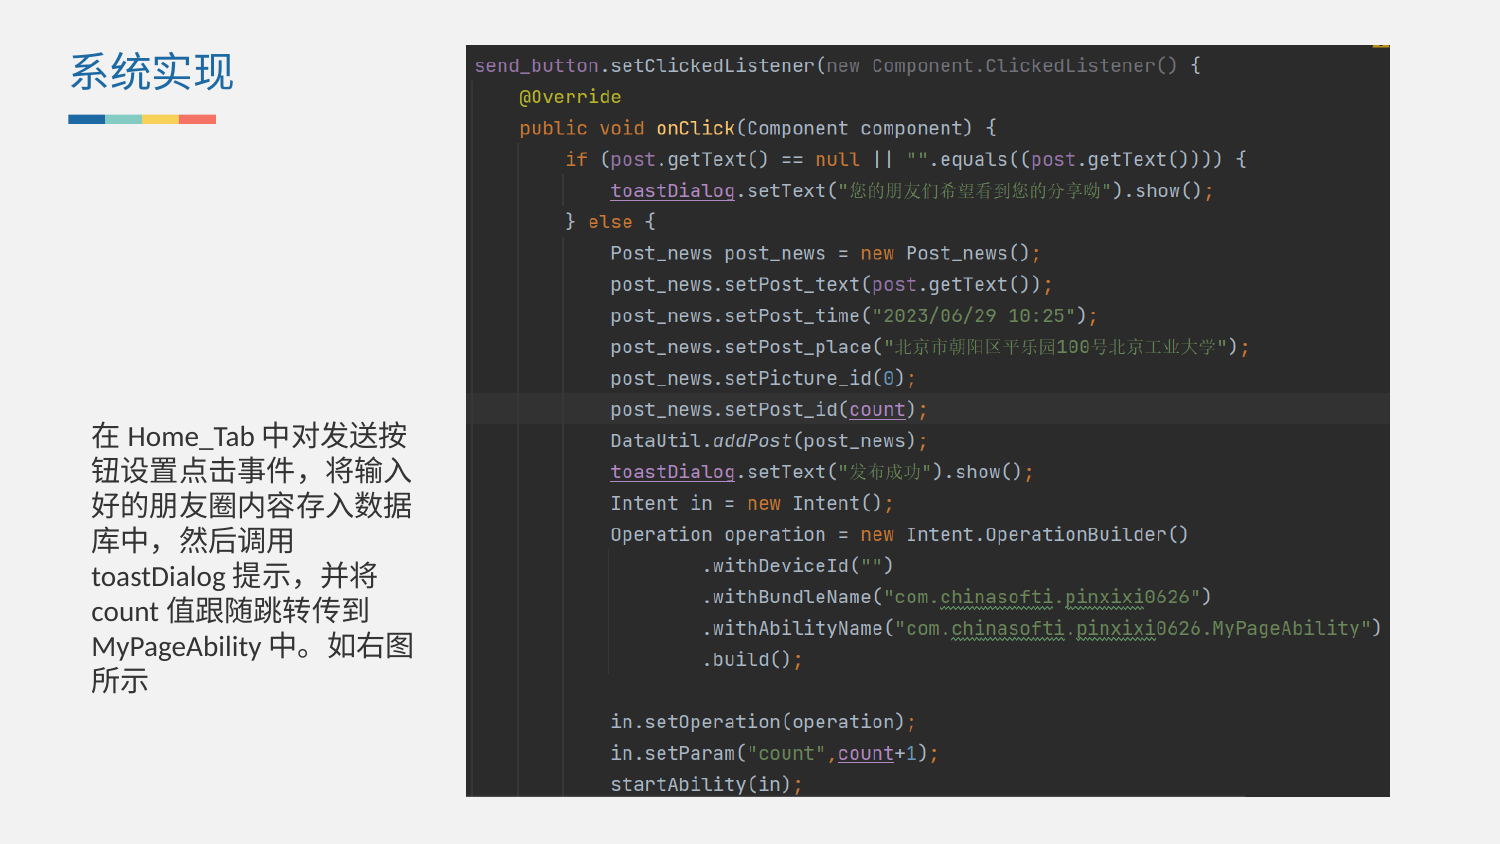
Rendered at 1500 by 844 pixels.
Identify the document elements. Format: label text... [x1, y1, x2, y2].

text_box 在Home_Tab中对发送按钮设置点击事件，将输入好的朋友圈内容存入数据库中，然后调用toastDialog提示，并将count值跟随跳转传到MyPageAbility中。如右图所示 [76, 409, 450, 705]
picture [466, 45, 1390, 798]
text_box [68, 114, 217, 125]
text_box 系统实现 [68, 45, 465, 96]
